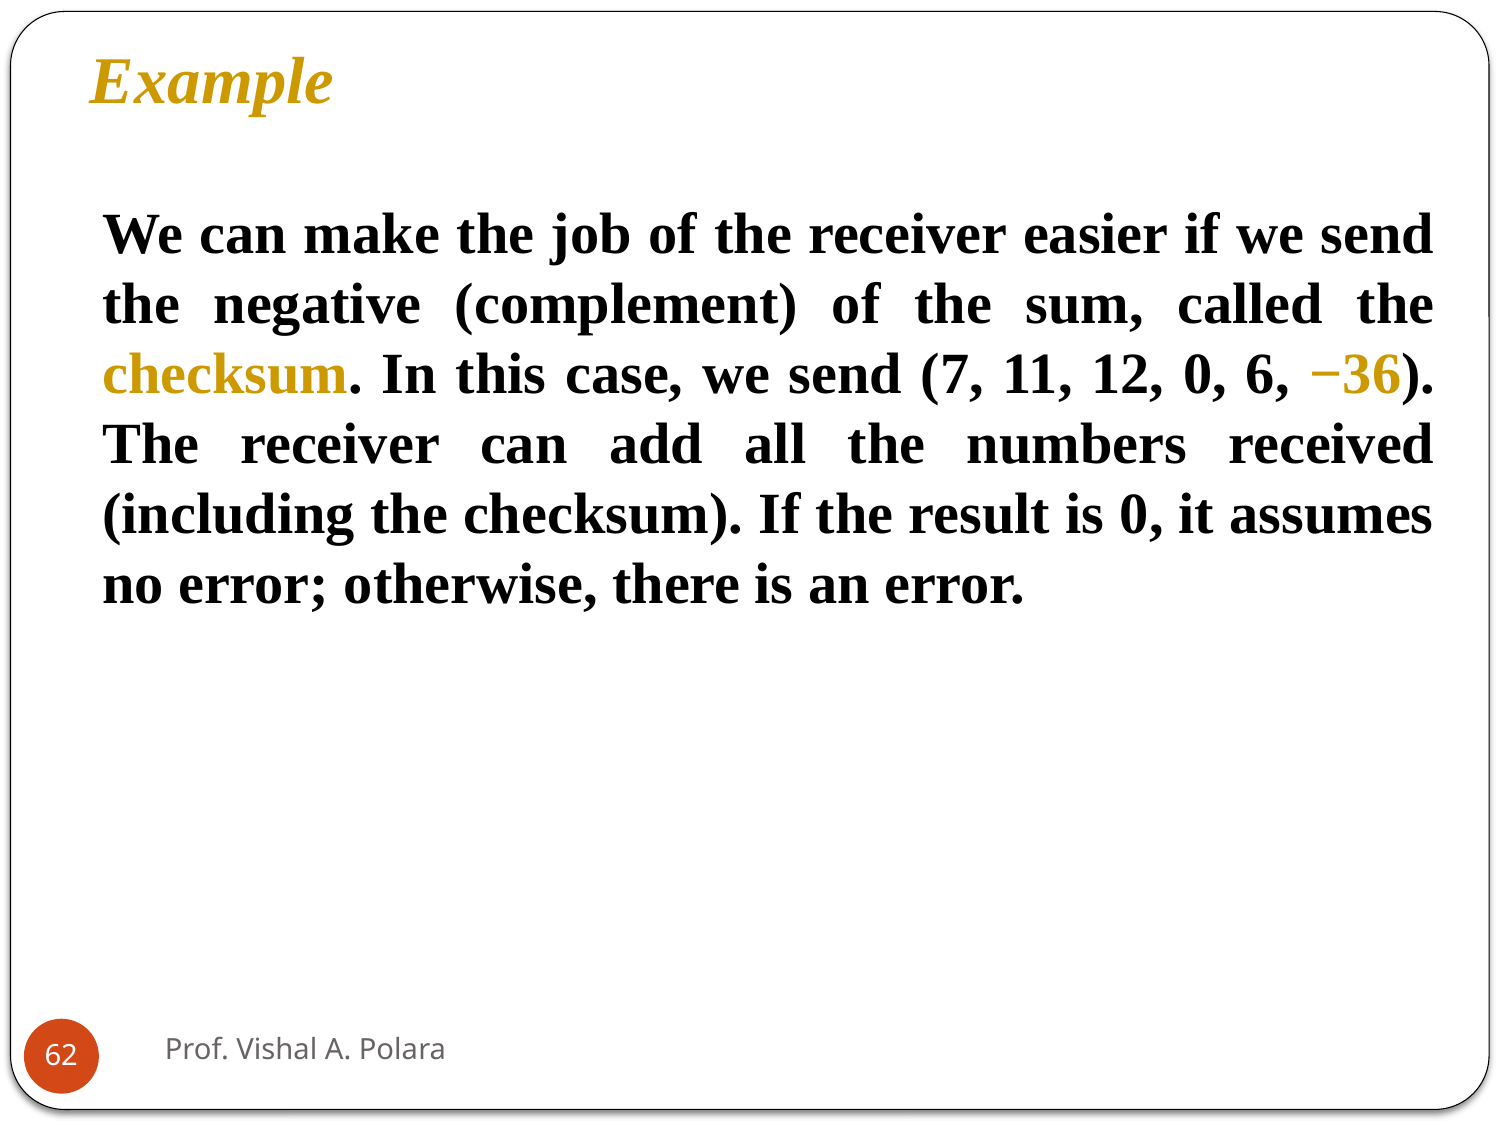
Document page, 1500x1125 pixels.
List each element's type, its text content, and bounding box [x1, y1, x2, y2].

text_box Example [74, 28, 774, 124]
footer Prof. Vishal A. Polara [150, 1012, 800, 1088]
slide_number 62 [23, 1018, 99, 1094]
text_box We can make the job of the receiver easier if we send the negative (complement) of the sum, called the checksum. In this case, we send (7, 11, 12, 0, 6, −36). The receiver can add all the numbers received (including the checksum). If the result is 0, it assumes no error; otherwise, there is an error. [87, 187, 1450, 623]
